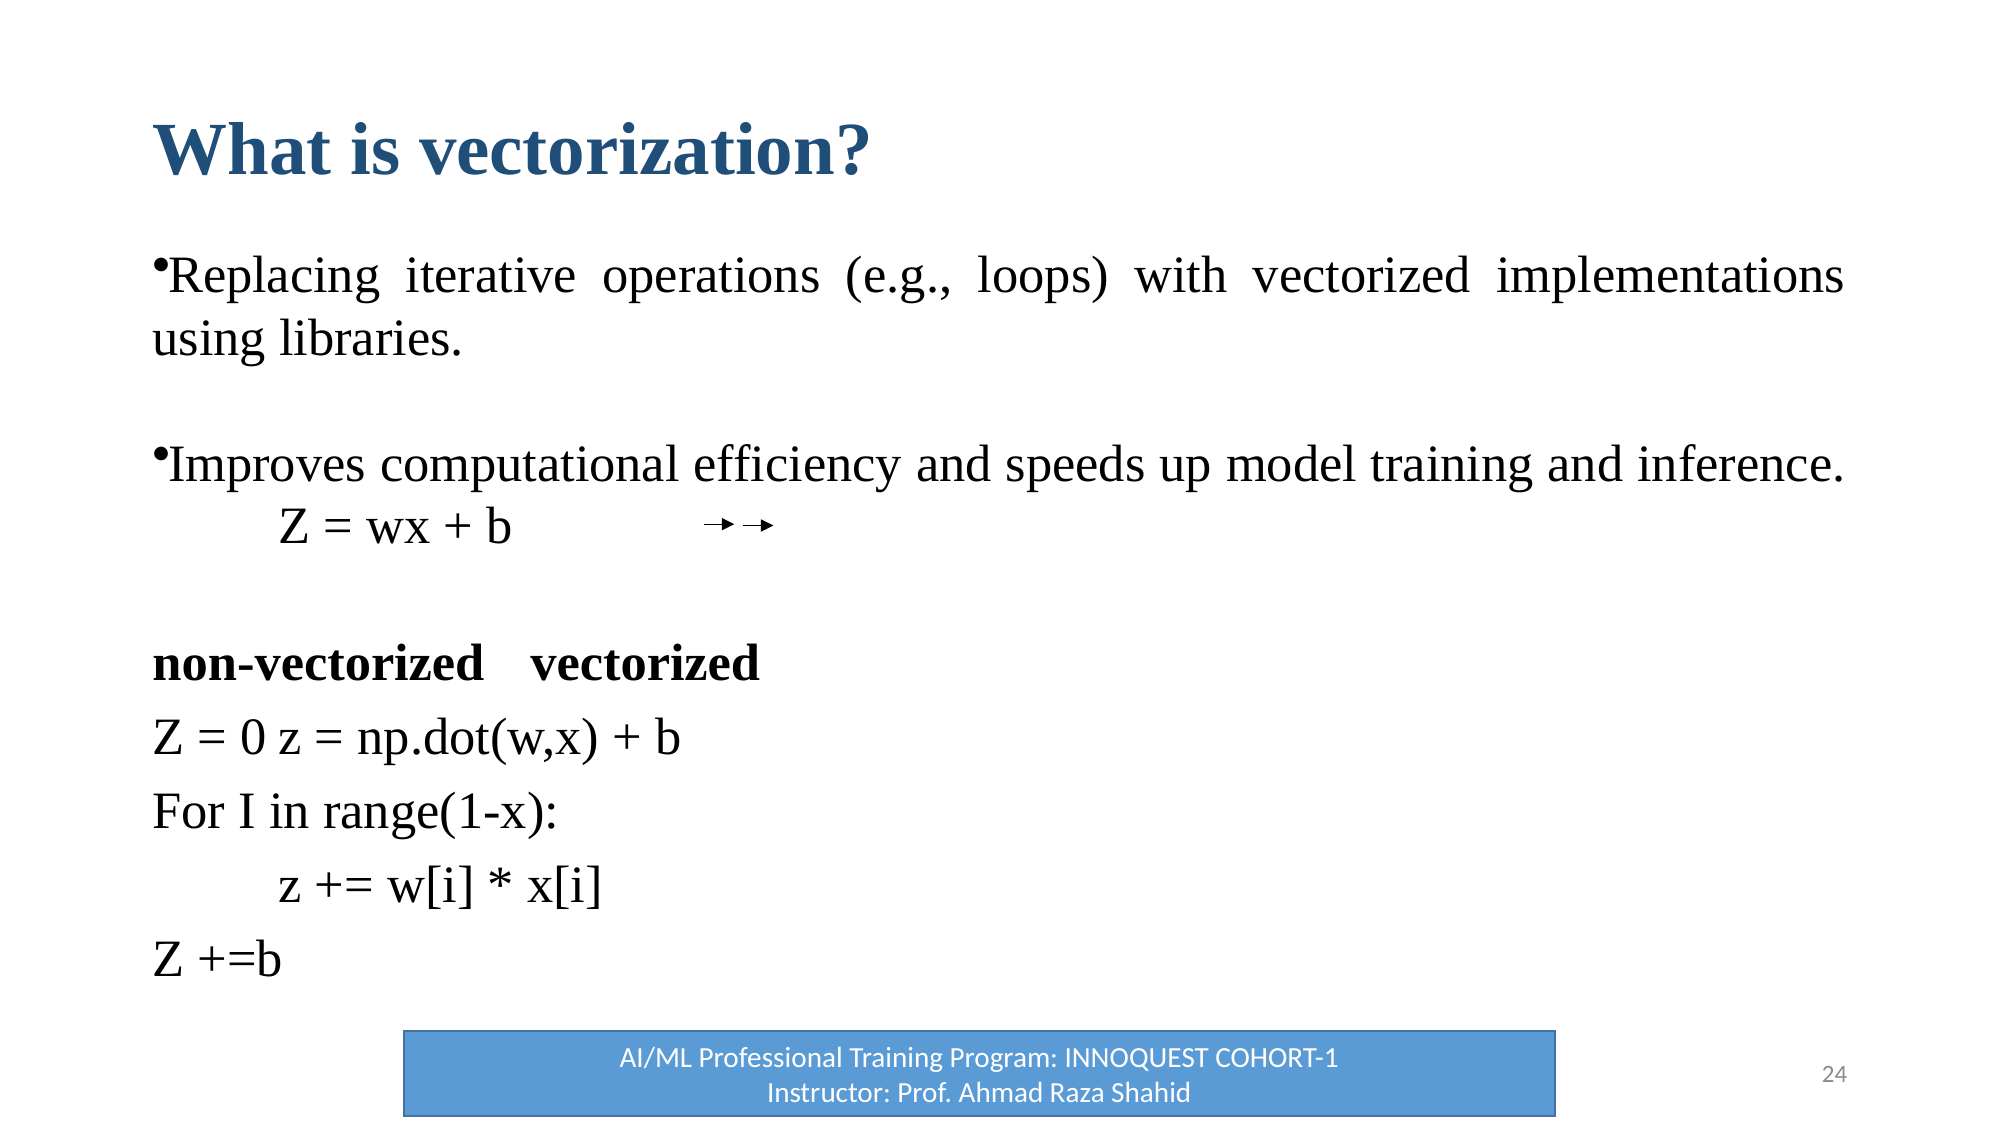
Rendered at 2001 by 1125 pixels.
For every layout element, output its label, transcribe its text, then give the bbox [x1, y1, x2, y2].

title What is vectorization? [137, 41, 1863, 232]
text_box AI/ML Professional Training Program: INNOQUEST COHORT-1 Instructor: Prof. Ahmad Raza Shahid [403, 1030, 1556, 1117]
slide_number 24 [1412, 1042, 1863, 1103]
list Replacing iterative operations (e.g., loops) with vectorized implementations using libraries. Improves computational efficiency and speeds up model training and inference. Z = wx + b non-vectorized vectorized Z = 0 z = np.dot(w,x) + b For I in range(1-x): z += w[i] * x[i] Z +=b [137, 232, 1863, 1014]
